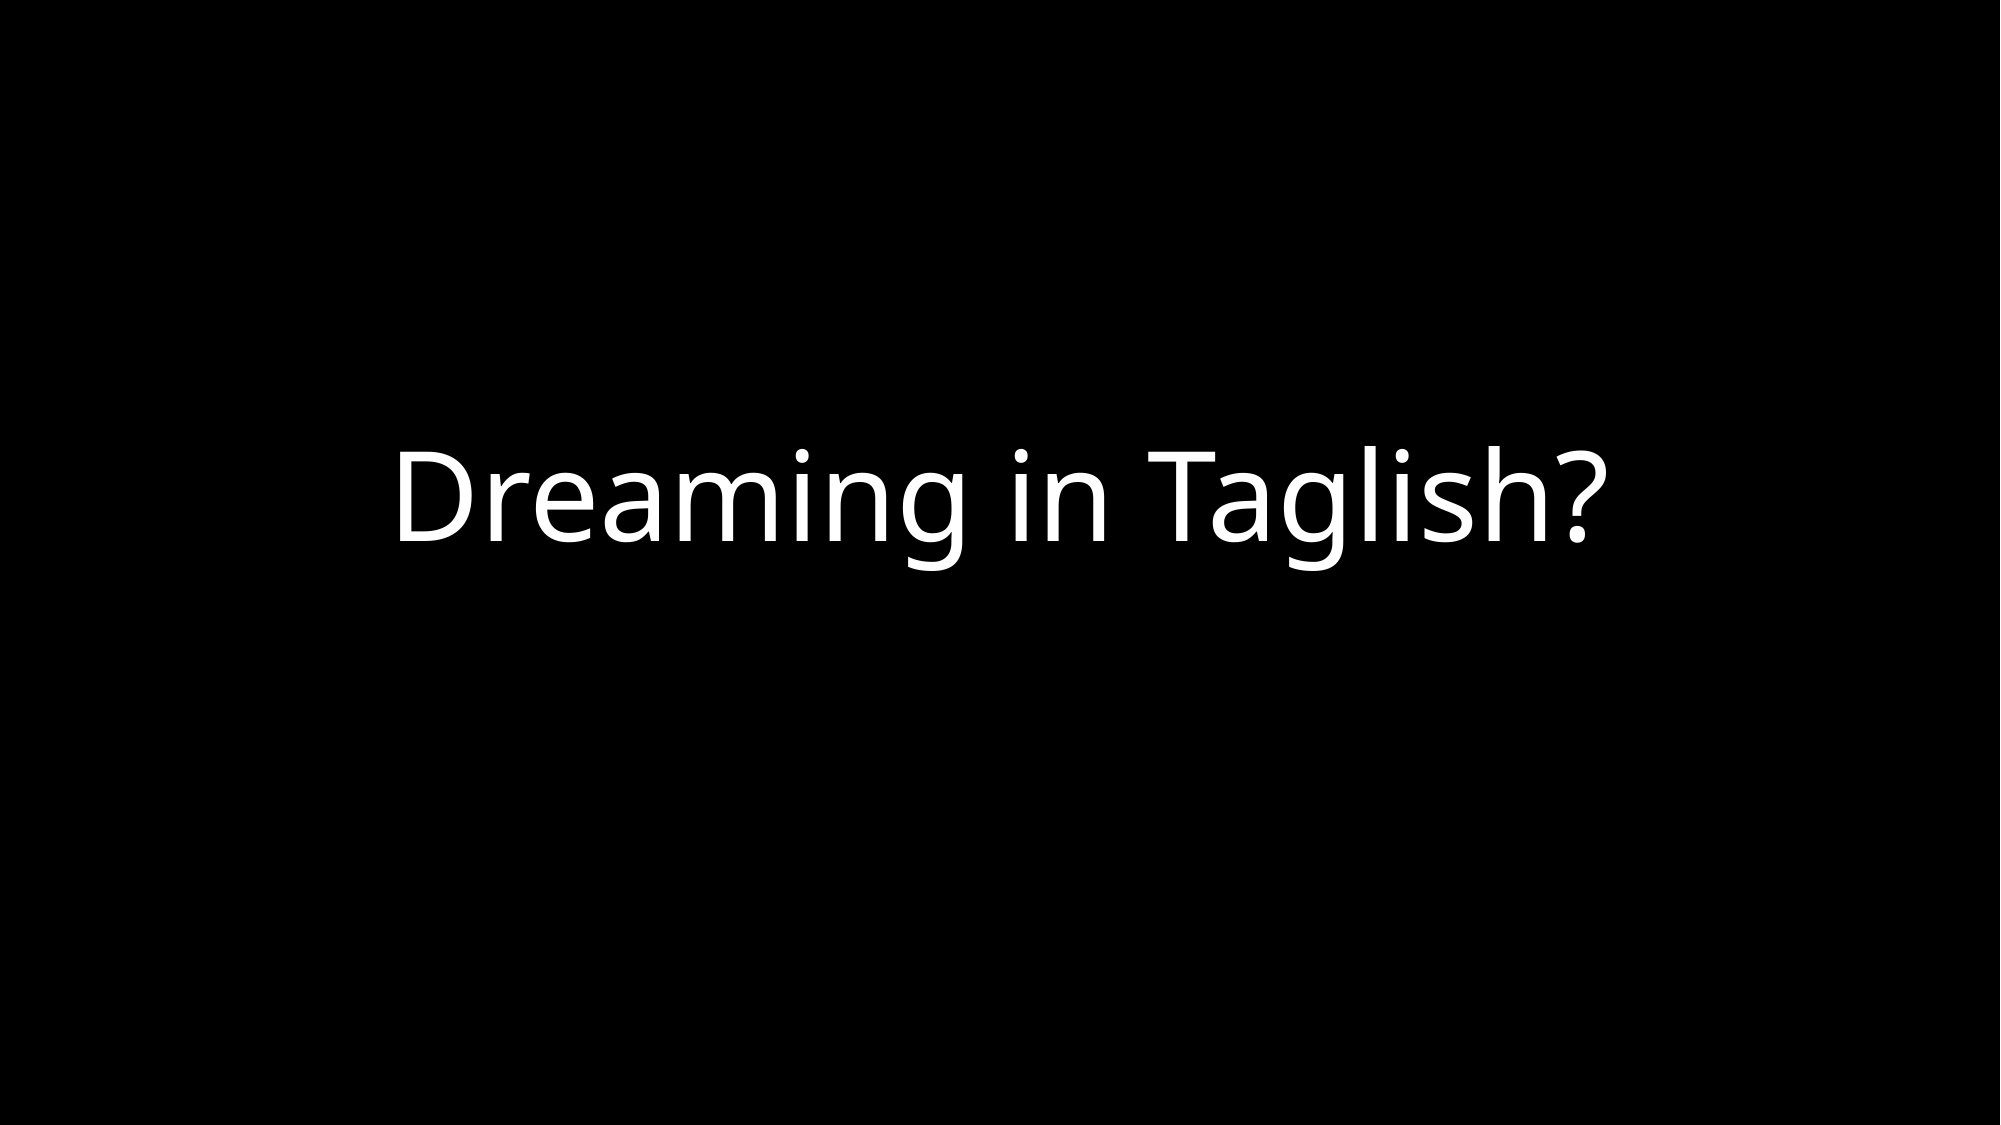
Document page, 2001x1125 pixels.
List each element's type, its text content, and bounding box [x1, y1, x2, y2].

title Dreaming in Taglish? [249, 184, 1750, 576]
